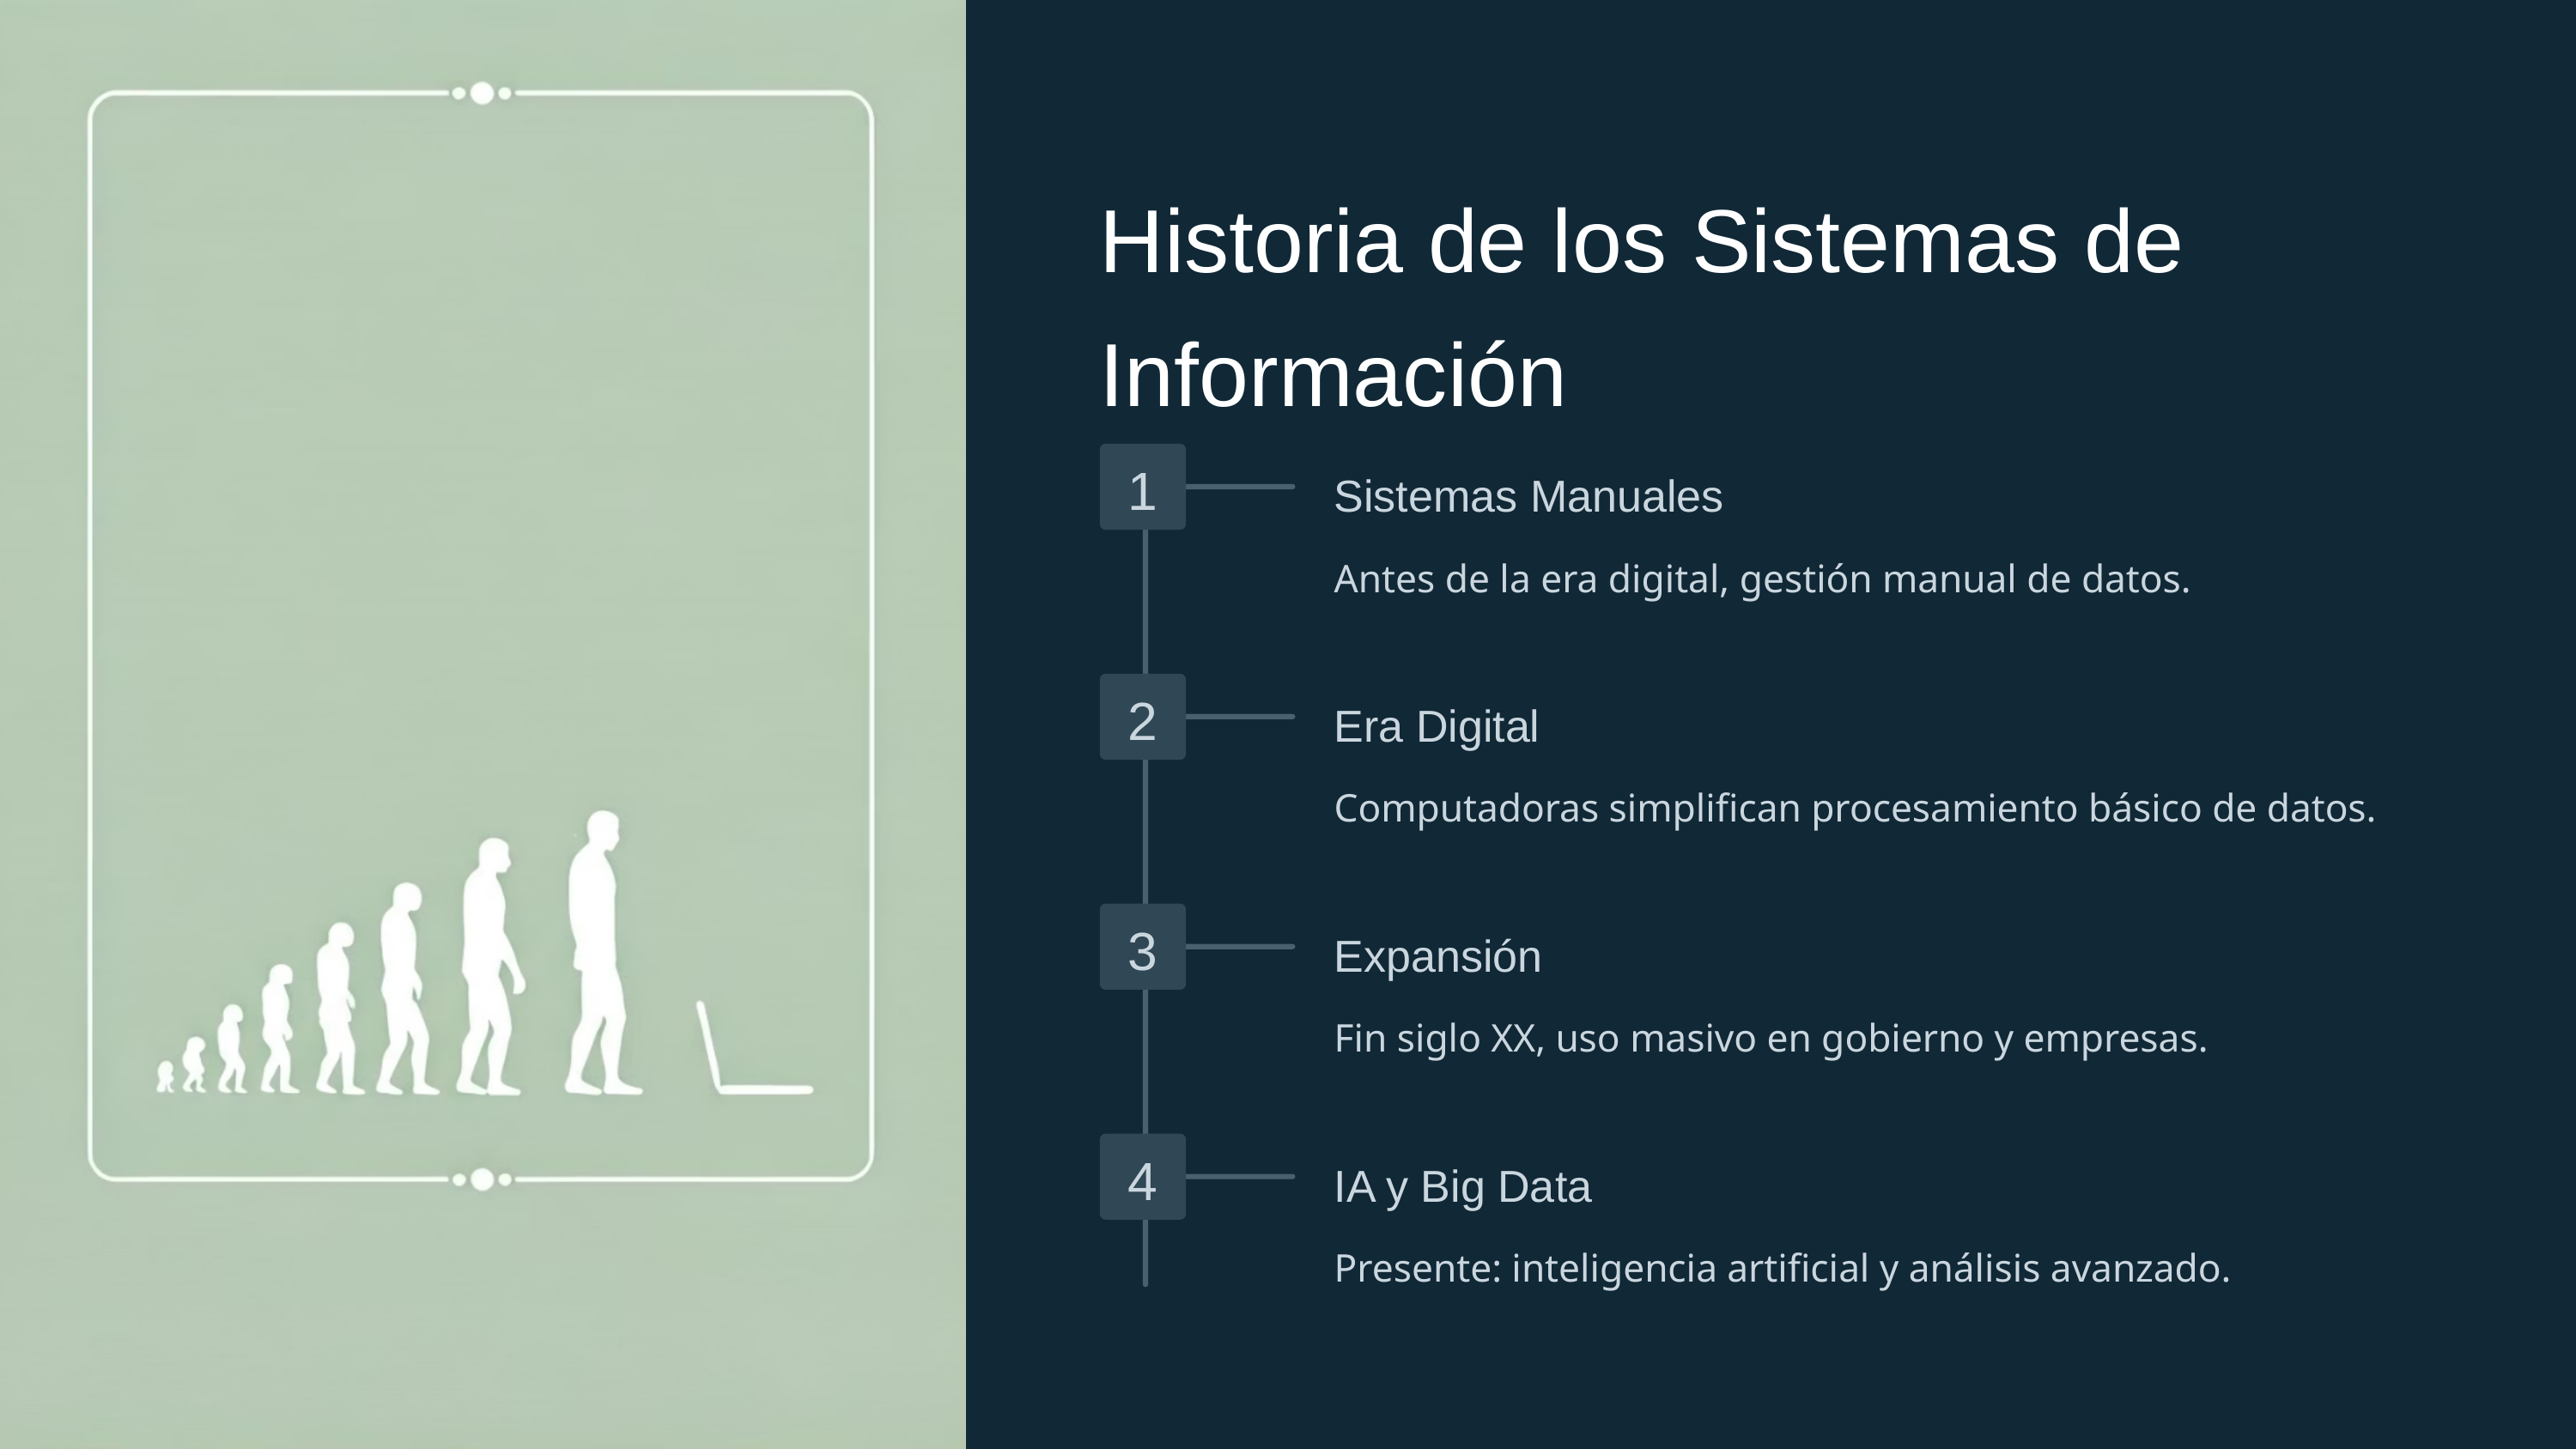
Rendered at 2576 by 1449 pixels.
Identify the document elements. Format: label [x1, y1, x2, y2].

text_box [1334, 987, 2443, 1058]
text_box [1142, 530, 1149, 673]
text_box [1115, 452, 1170, 521]
text_box [966, 0, 2576, 1449]
text_box [1115, 1143, 1170, 1211]
text_box [1334, 757, 2443, 828]
text_box [1187, 1173, 1296, 1179]
text_box [1187, 943, 1296, 949]
text_box [1099, 443, 1187, 530]
text_box [1099, 155, 2443, 387]
text_box [1334, 1143, 1785, 1203]
text_box [1142, 990, 1149, 1133]
text_box [1334, 453, 1865, 513]
text_box [1099, 673, 1187, 761]
text_box [1187, 713, 1296, 719]
text_box [1142, 761, 1149, 903]
text_box [1115, 912, 1170, 981]
text_box [1334, 683, 1785, 743]
text_box [1334, 913, 1785, 973]
text_box [1099, 1133, 1187, 1220]
text_box [1334, 1217, 2443, 1288]
text_box [1334, 527, 2443, 597]
text_box [1115, 682, 1170, 751]
text_box [1099, 903, 1187, 990]
text_box [0, 0, 966, 1449]
text_box [1142, 1220, 1149, 1288]
text_box [1187, 483, 1296, 490]
